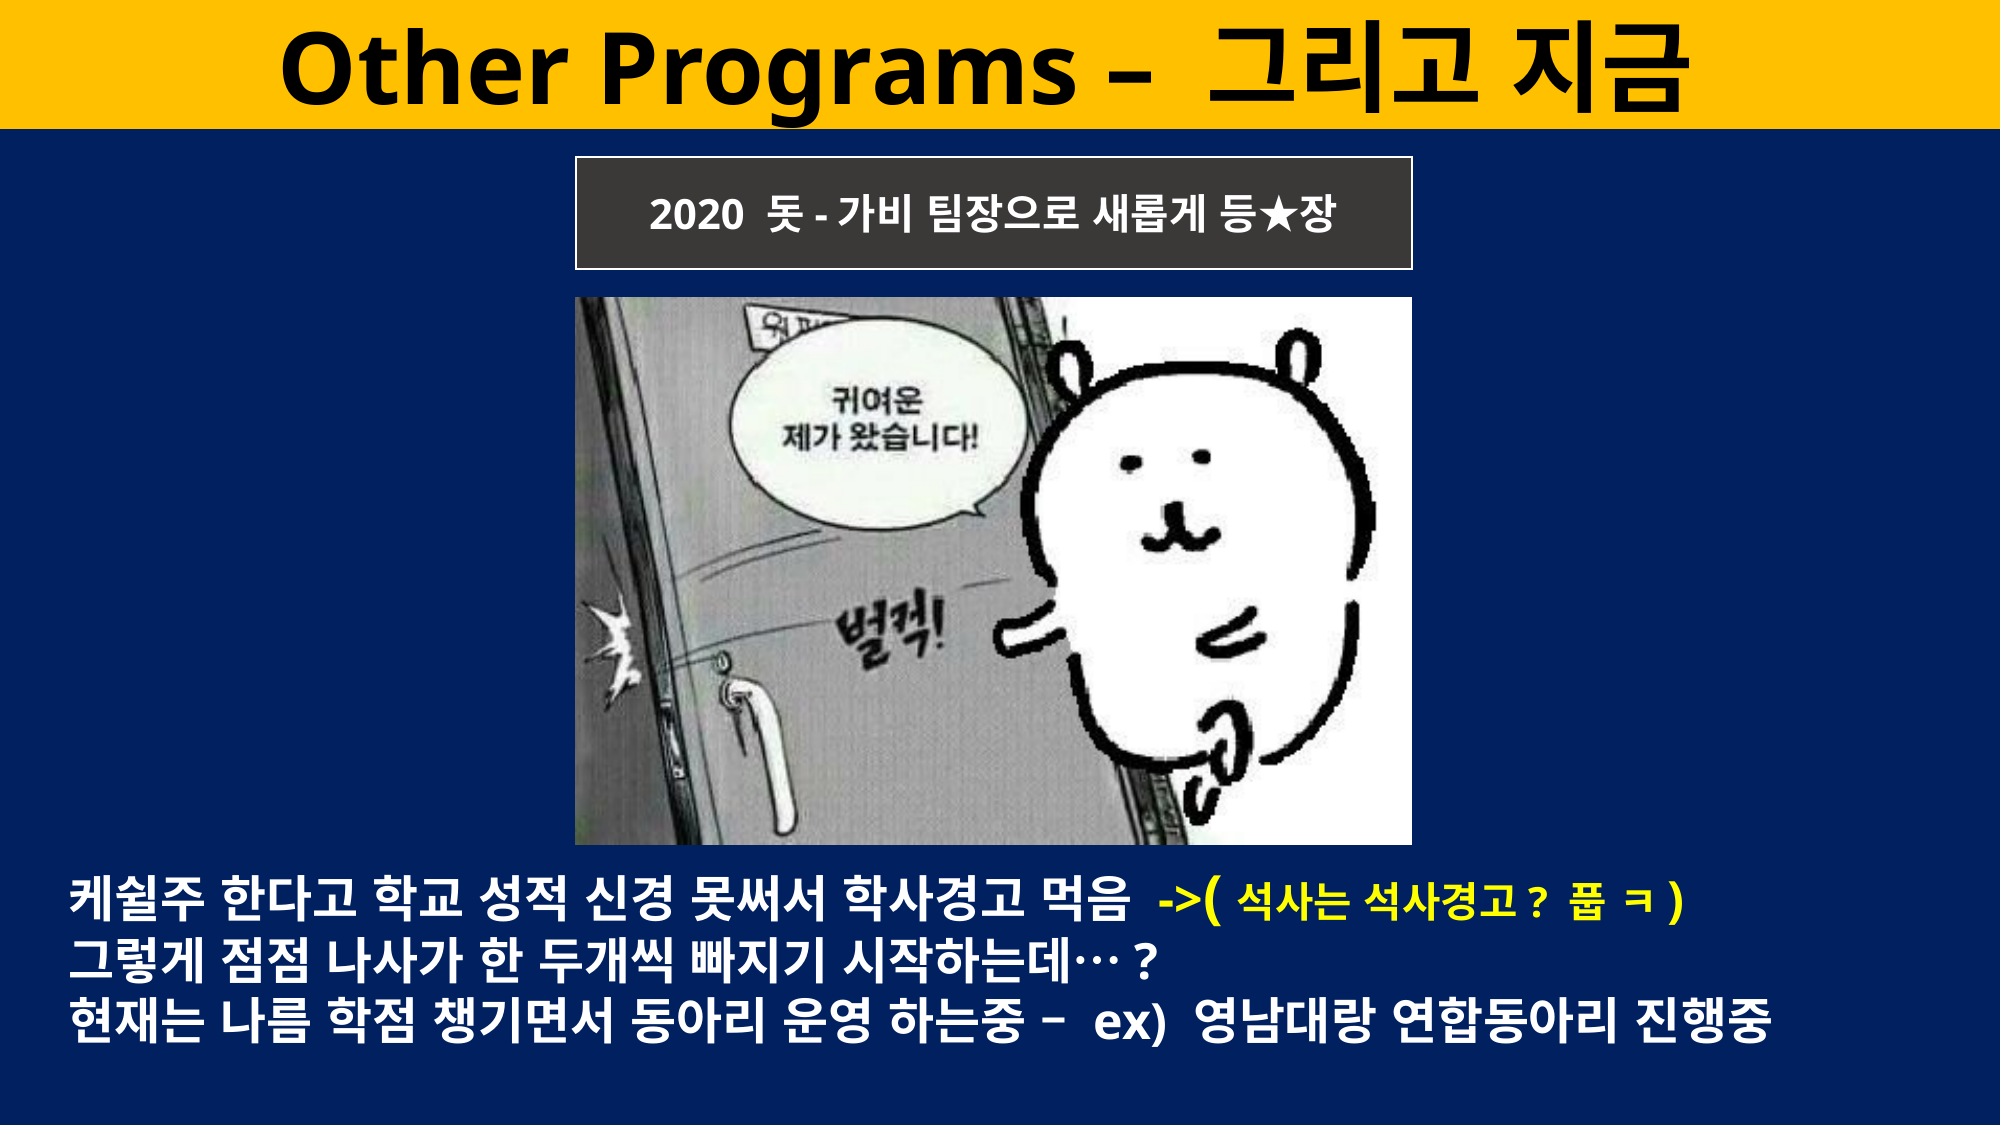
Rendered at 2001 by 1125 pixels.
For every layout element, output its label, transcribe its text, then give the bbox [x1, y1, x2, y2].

text_box Other Programs – 그리고 지금 [0, 0, 2000, 130]
picture [575, 297, 1412, 845]
text_box 케쉴주 한다고 학교 성적 신경 못써서 학사경고 먹음 ->(석사는 석사경고? 풉 ㅋ) 그렇게 점점 나사가 한 두개씩 빠지기 시작하는데…? 현재는 나름 학점 챙기면서 동아리 운영 하는중 – ex) 영남대랑 연합동아리 진행중 [53, 851, 2000, 1057]
text_box 2020 돗-가비 팀장으로 새롭게 등★장 [575, 156, 1413, 270]
